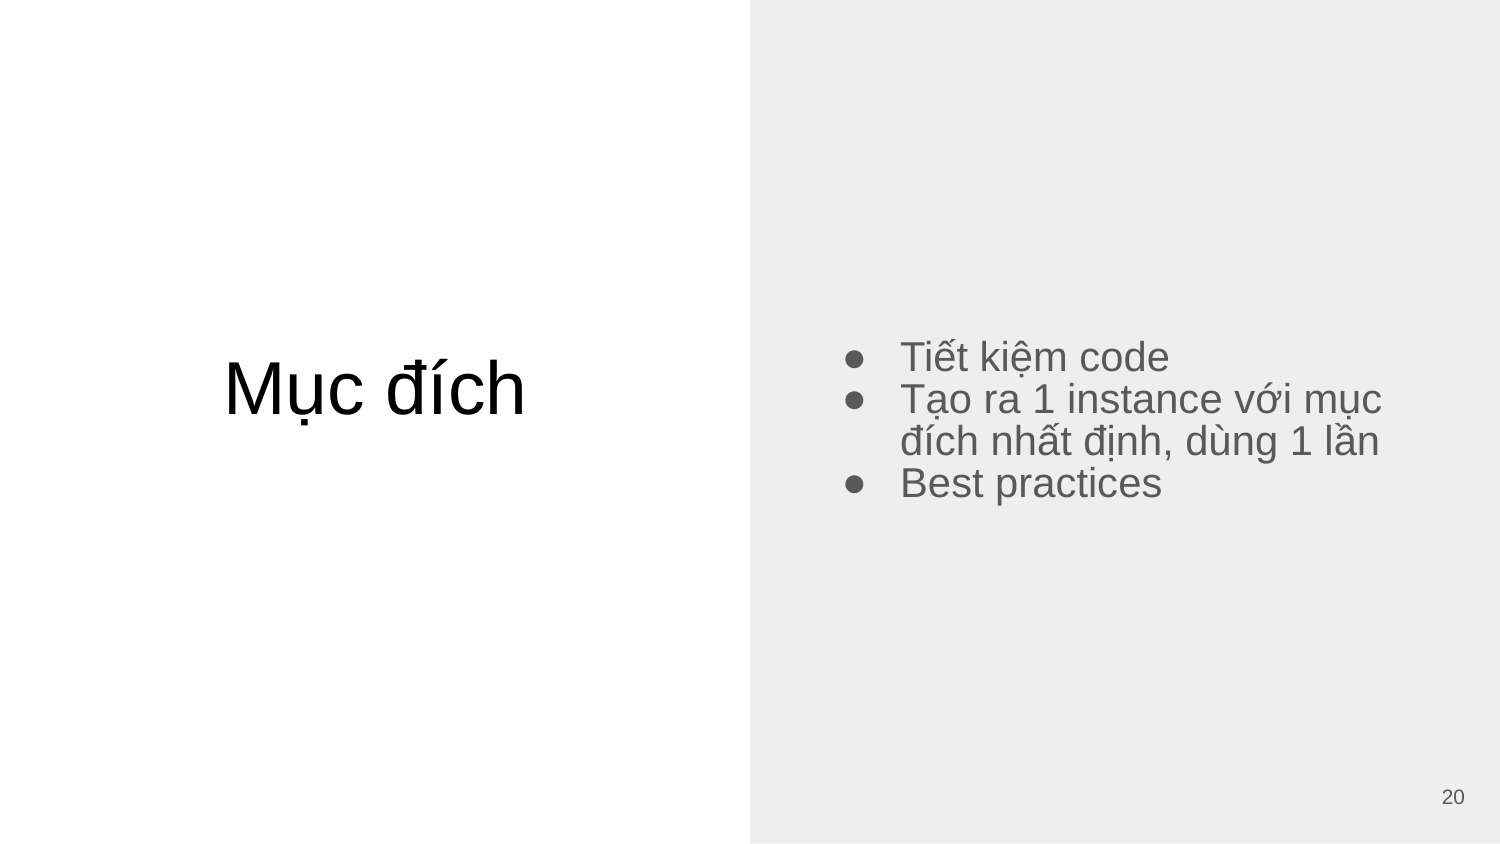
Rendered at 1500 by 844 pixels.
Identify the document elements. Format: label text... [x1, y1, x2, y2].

slide_number 20 [1389, 764, 1480, 830]
list Tiết kiệm code Tạo ra 1 instance với mục đích nhất định, dùng 1 lần Best practices [810, 118, 1440, 725]
title Mục đích [43, 202, 708, 446]
